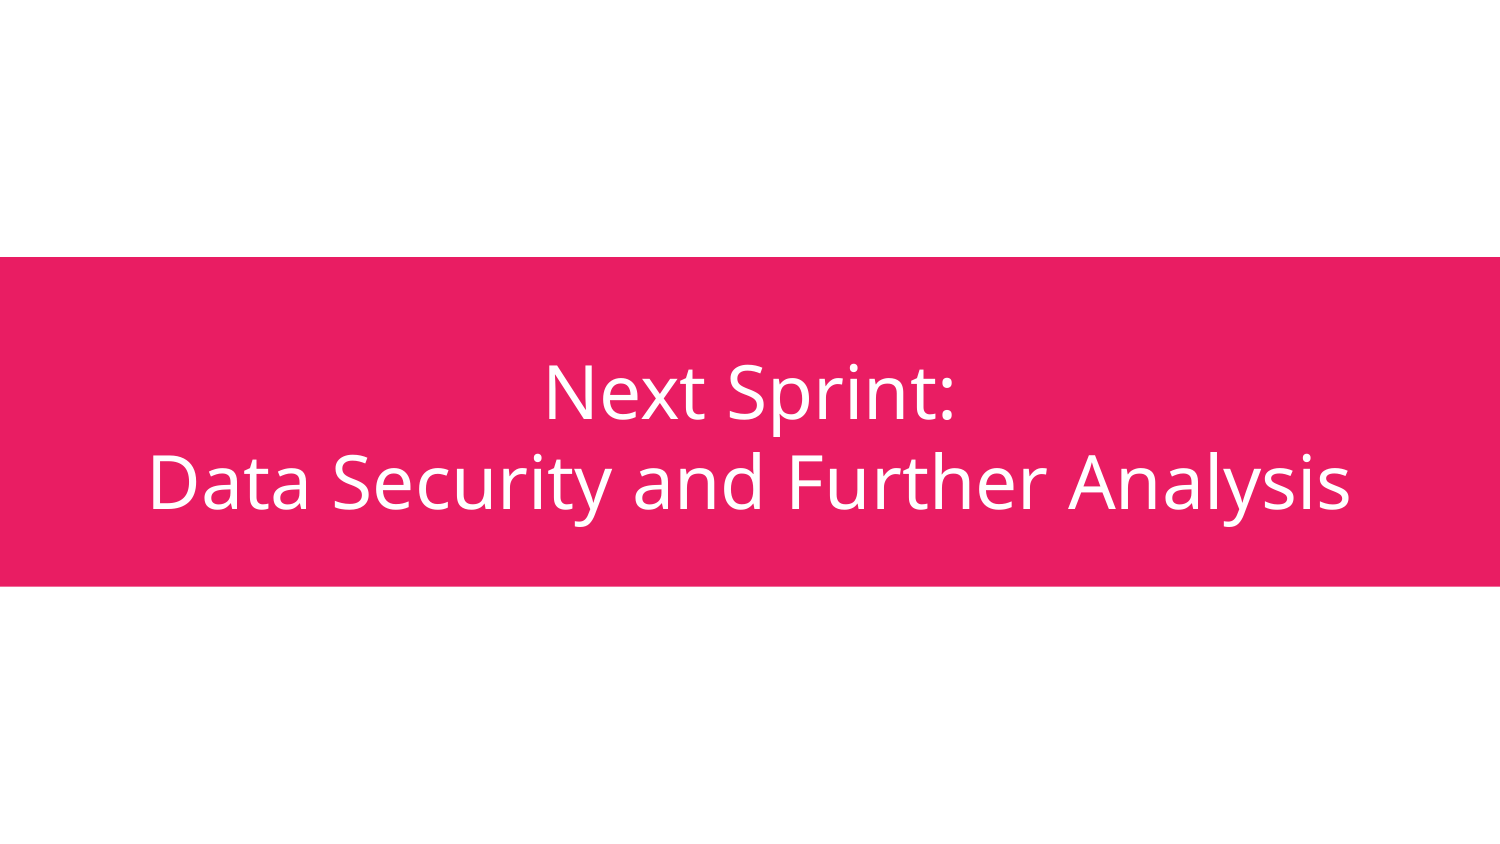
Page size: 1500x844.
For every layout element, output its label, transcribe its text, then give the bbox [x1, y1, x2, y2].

title Next Sprint: Data Security and Further Analysis [70, 309, 1430, 559]
